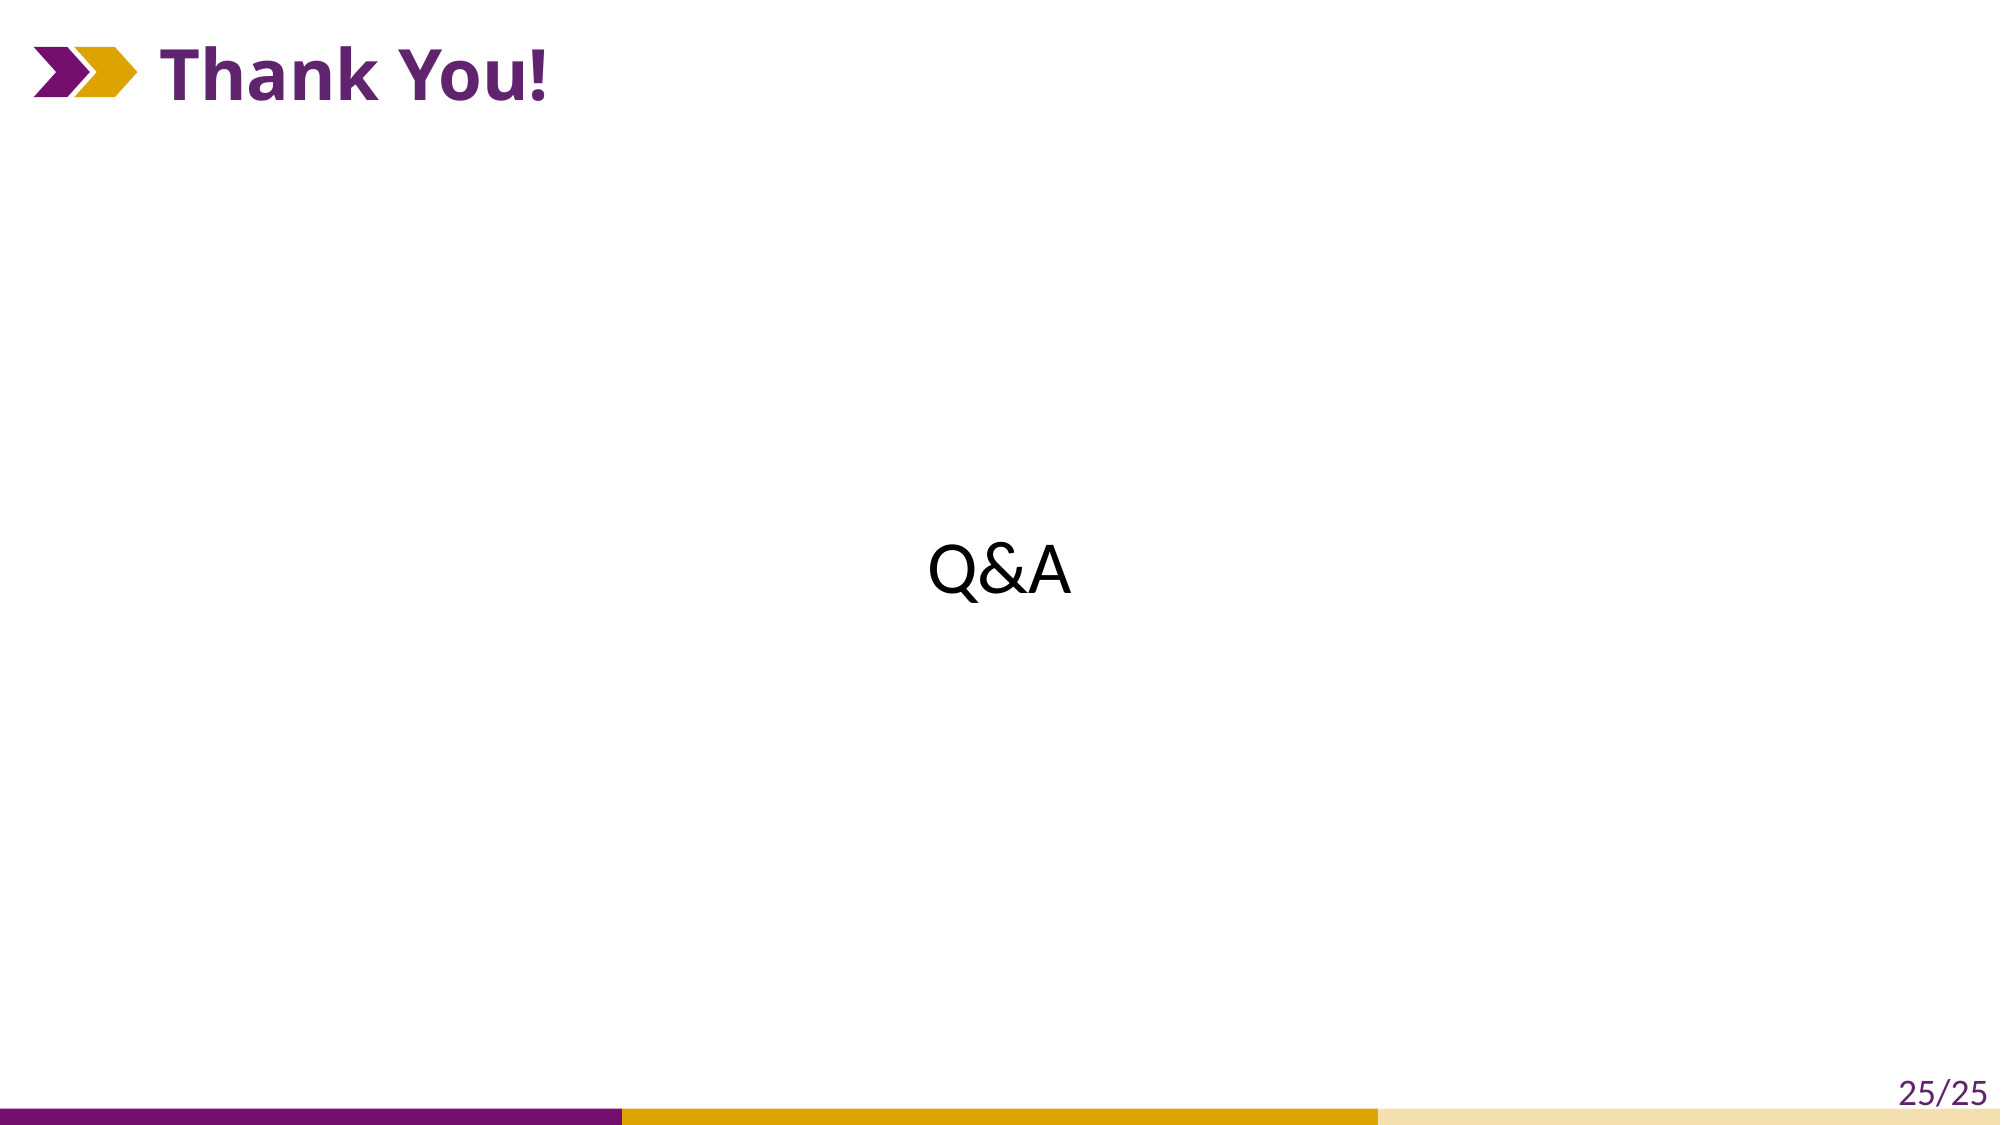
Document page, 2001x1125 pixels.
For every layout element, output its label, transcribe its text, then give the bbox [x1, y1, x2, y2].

title Thank You! [144, 17, 1827, 127]
list Q&A [508, 520, 1491, 677]
